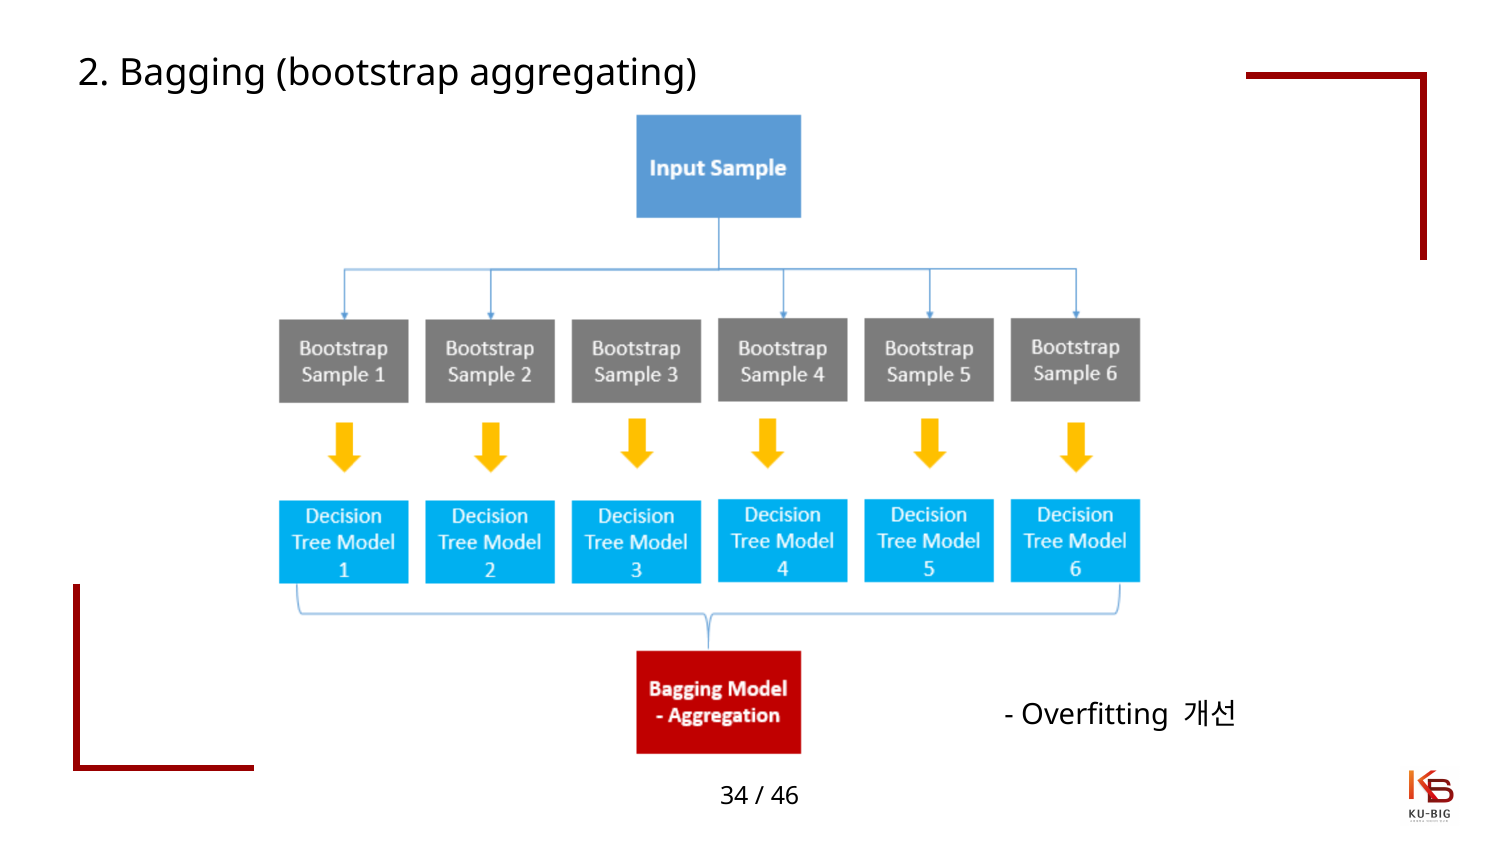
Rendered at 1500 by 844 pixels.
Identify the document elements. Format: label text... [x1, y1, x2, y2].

text_box - Overfitting 개선 [1188, 687, 1333, 738]
text_box 2. Bagging (bootstrap aggregating) [63, 40, 853, 101]
slide_number 34 / 46 [705, 767, 850, 829]
picture [1400, 766, 1460, 826]
picture [263, 73, 1184, 759]
